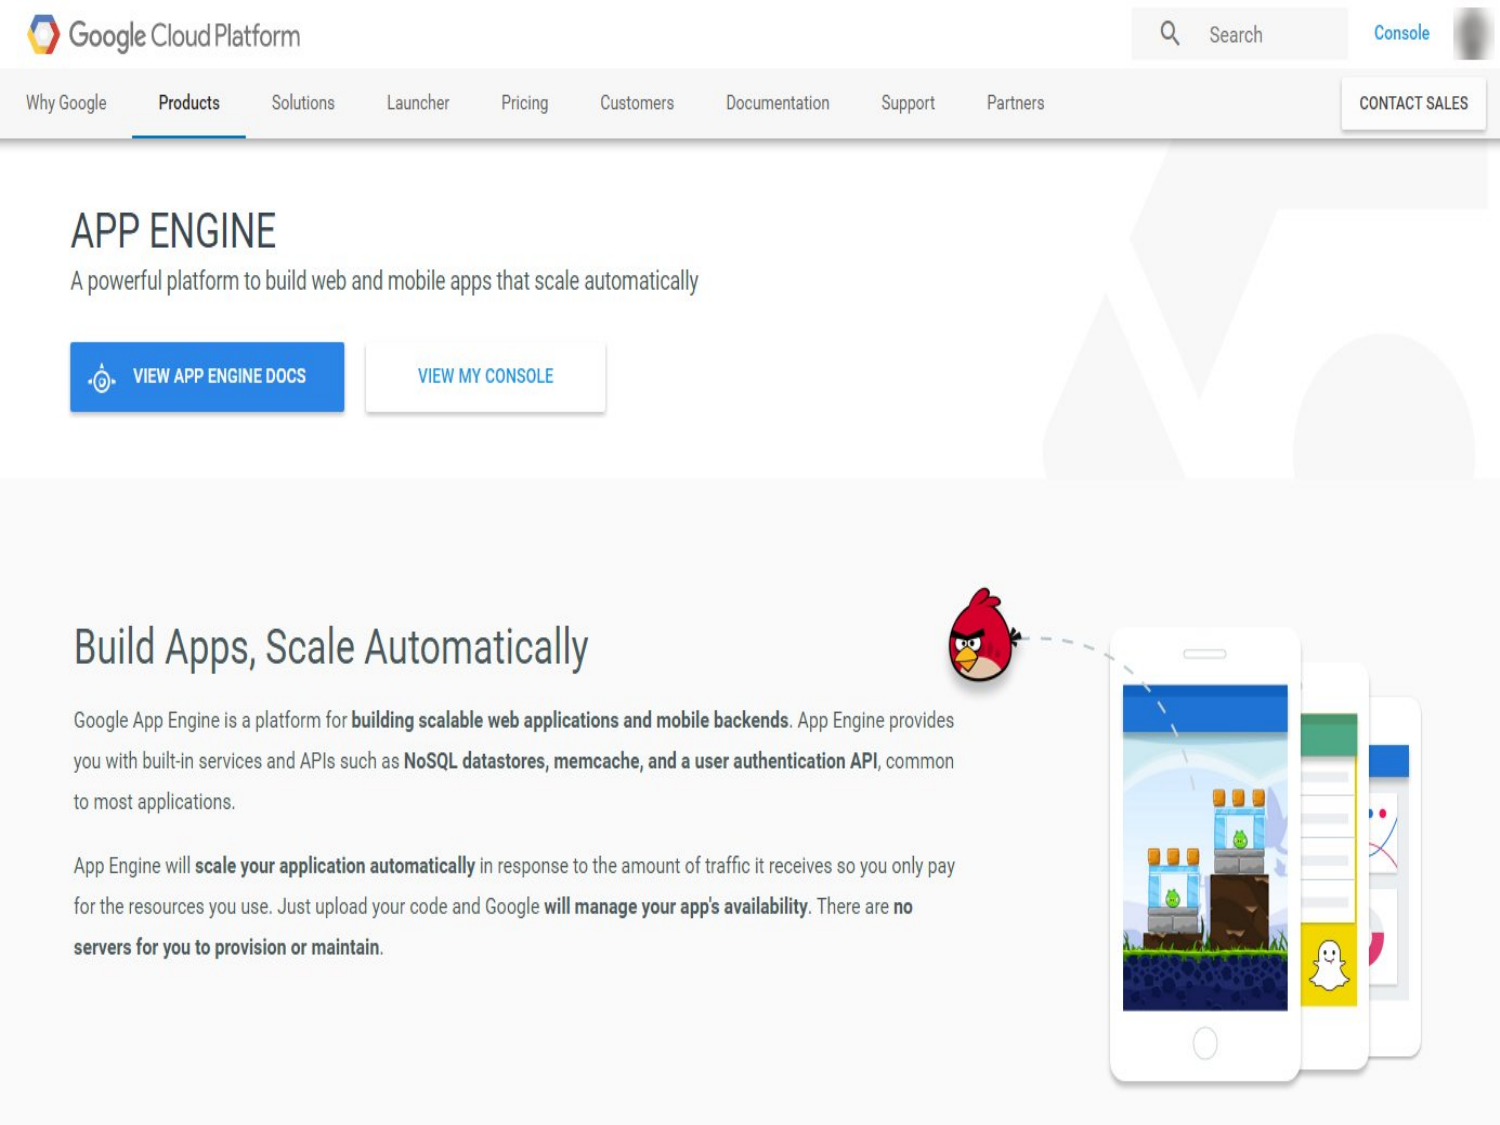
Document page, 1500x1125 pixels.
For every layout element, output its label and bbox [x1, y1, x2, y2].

list [0, 0, 1500, 1125]
